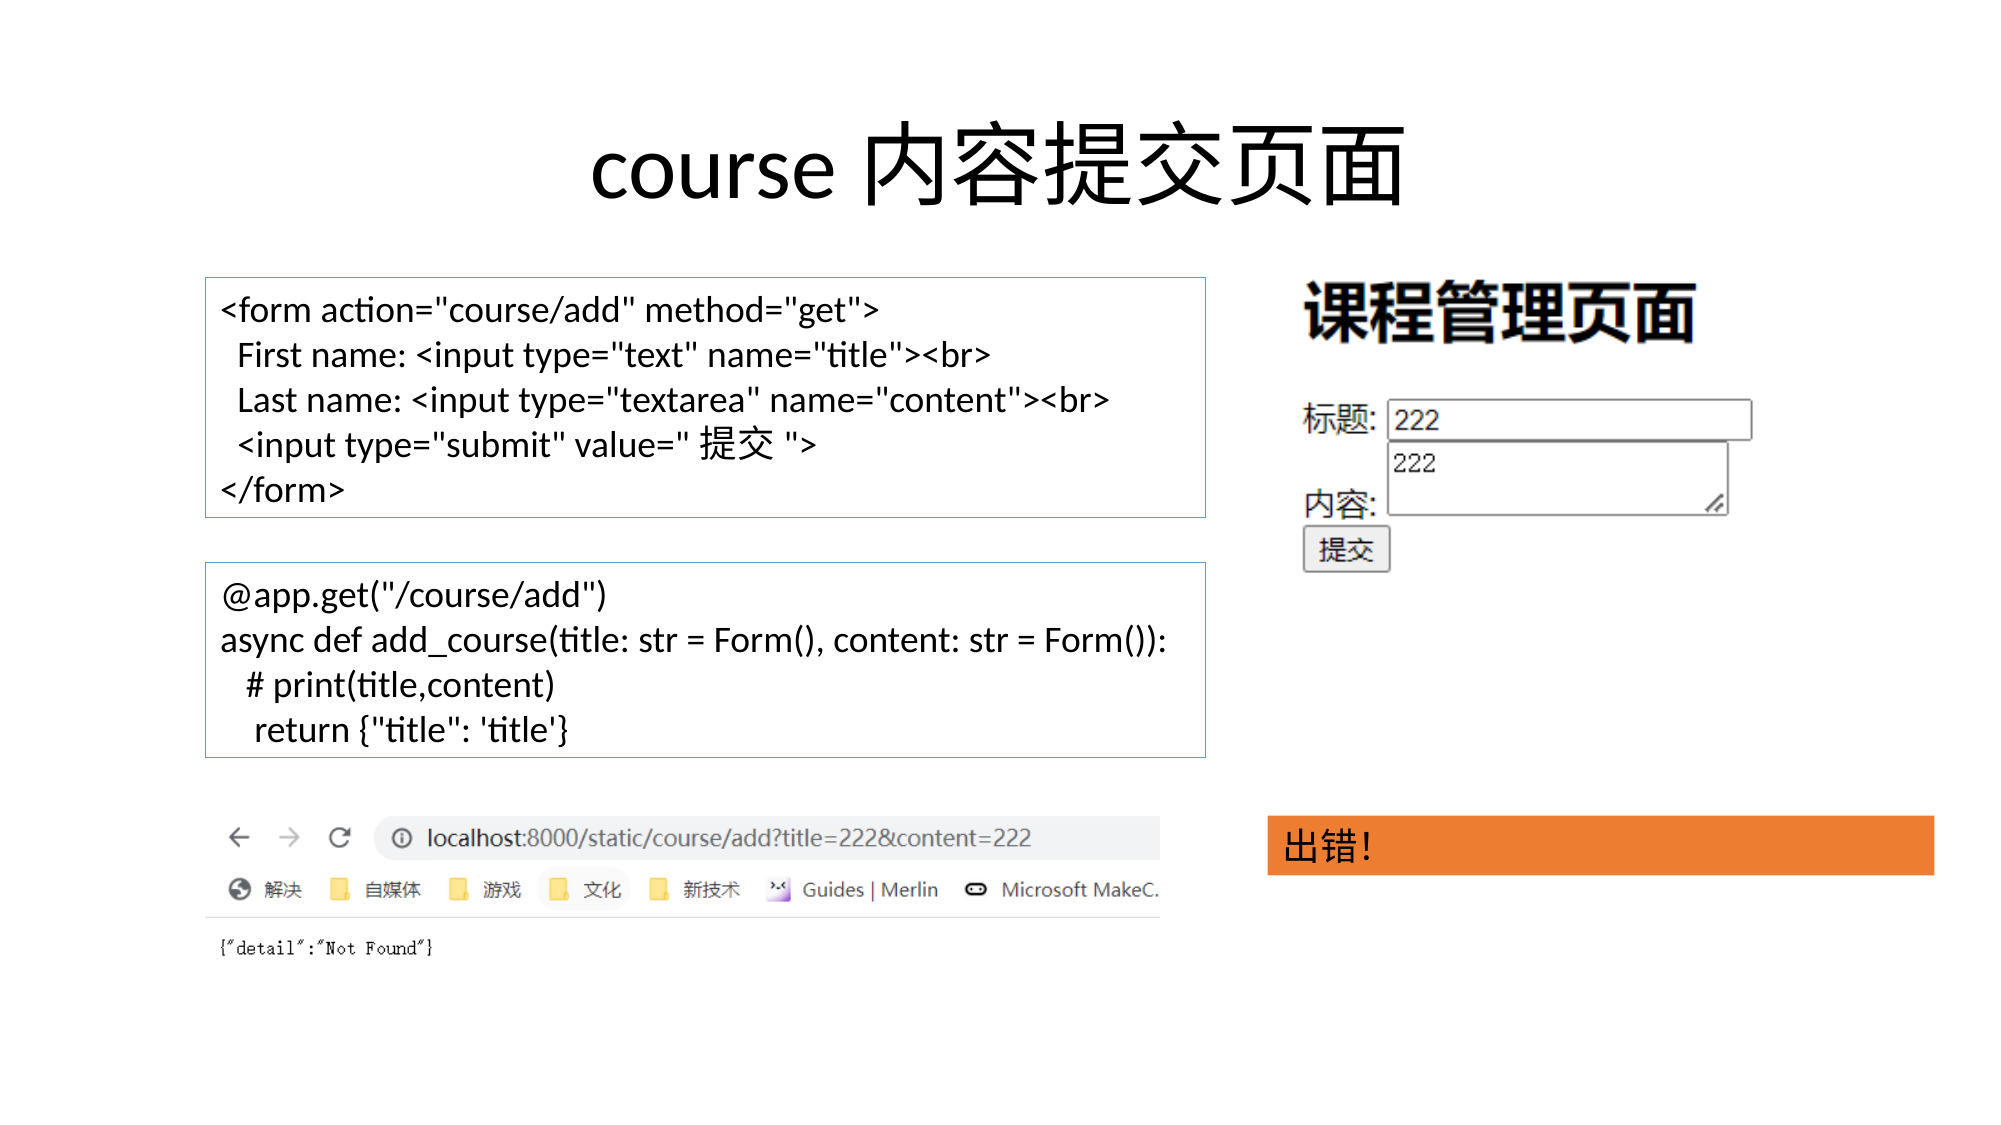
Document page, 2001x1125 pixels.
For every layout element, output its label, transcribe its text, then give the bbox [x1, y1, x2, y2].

picture [205, 815, 1160, 1069]
text_box 出错！ [1267, 815, 1935, 876]
text_box <form action="course/add" method="get"> First name: <input type="text" name="title"><br> Last name: <input type="textarea" name="content"><br> <input type="submit" value="提交"> </form> [205, 277, 1206, 518]
text_box @app.get("/course/add") async def add_course(title: str = Form(), content: str = Form()): # print(title,content) return {"title": 'title'} [205, 562, 1206, 758]
picture [1287, 251, 1943, 681]
title course内容提交页面 [137, 59, 1863, 278]
